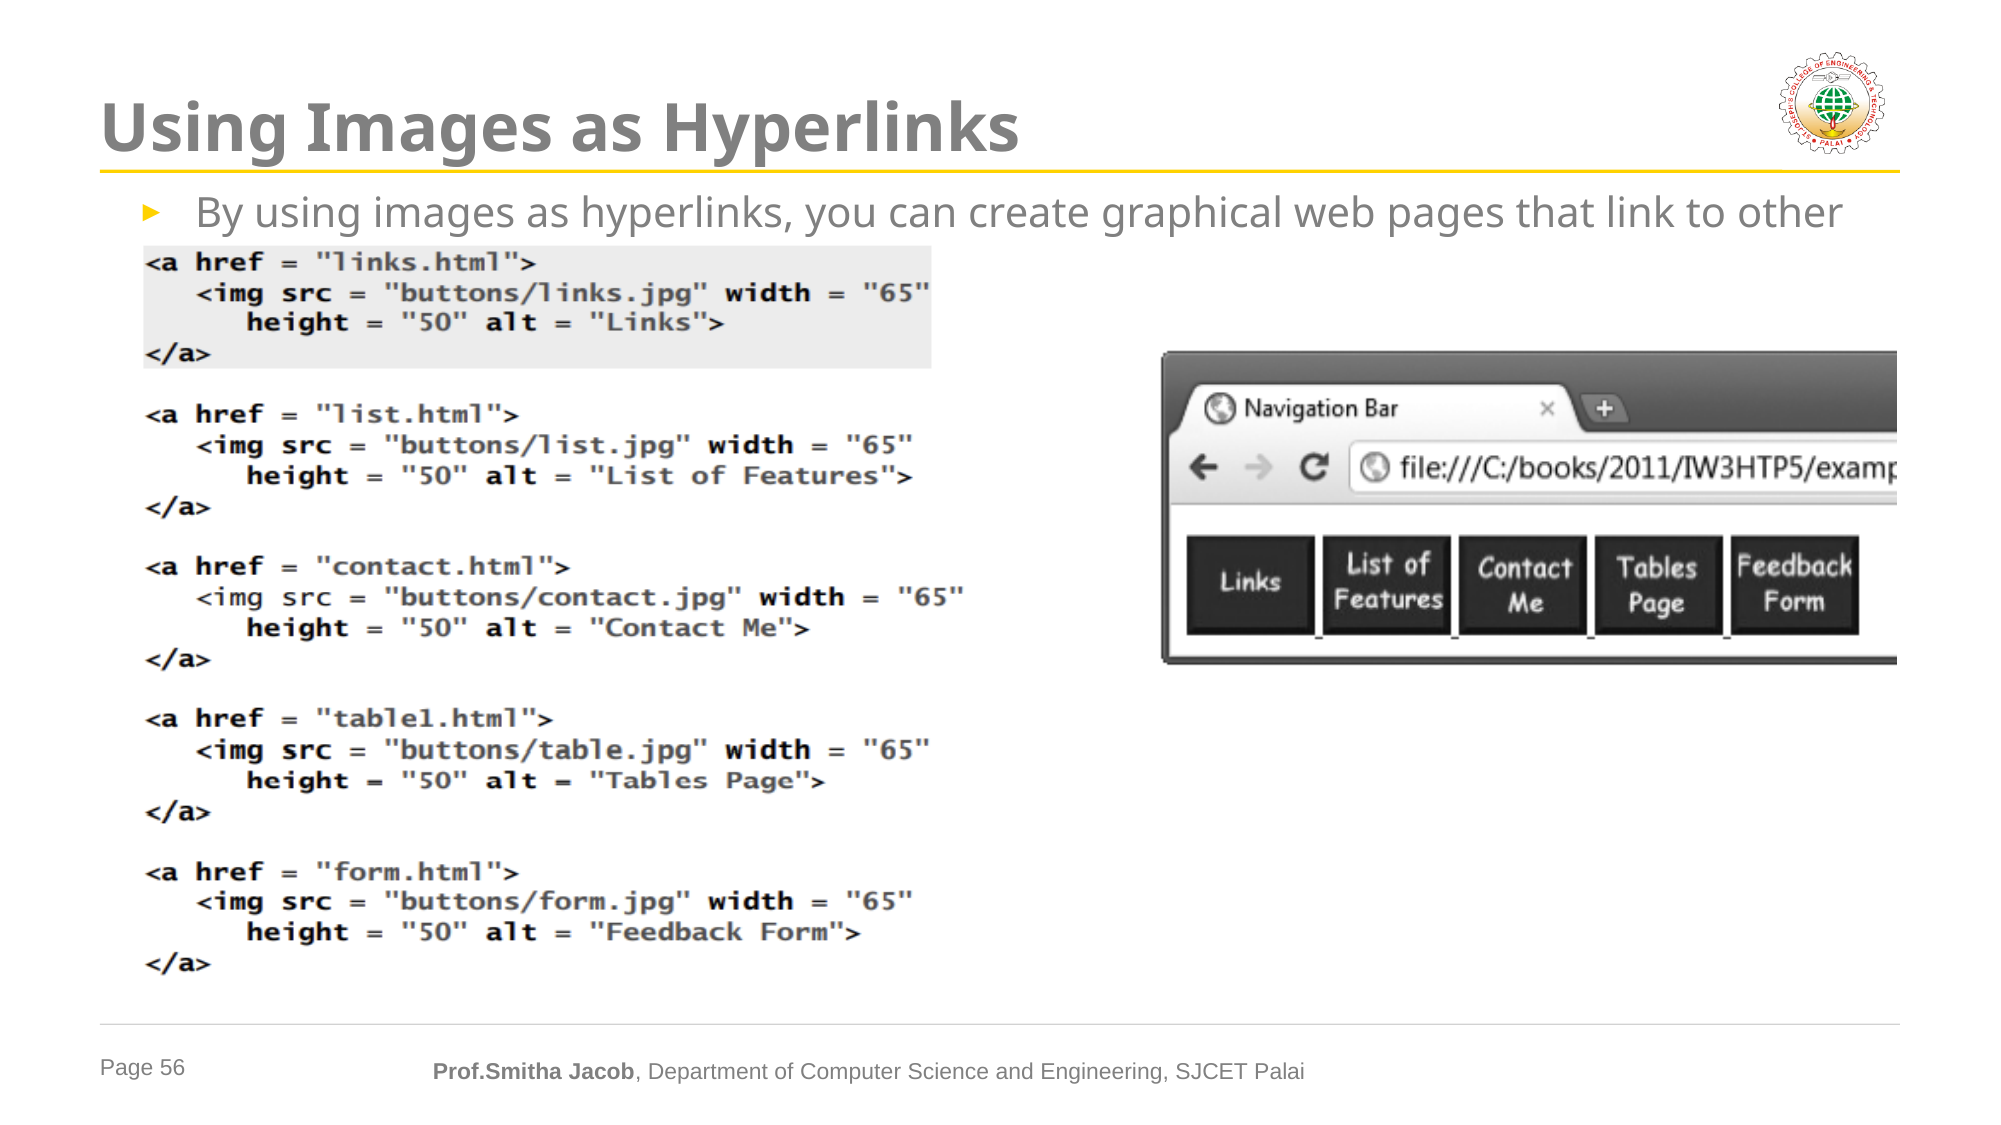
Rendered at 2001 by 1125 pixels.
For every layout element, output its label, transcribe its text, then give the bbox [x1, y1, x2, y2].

title Using Images as Hyperlinks [99, 33, 1900, 160]
picture [1140, 314, 1897, 681]
picture [125, 243, 1001, 981]
list By using images as hyperlinks, you can create graphical web pages that link to other resources [78, 160, 1957, 1003]
